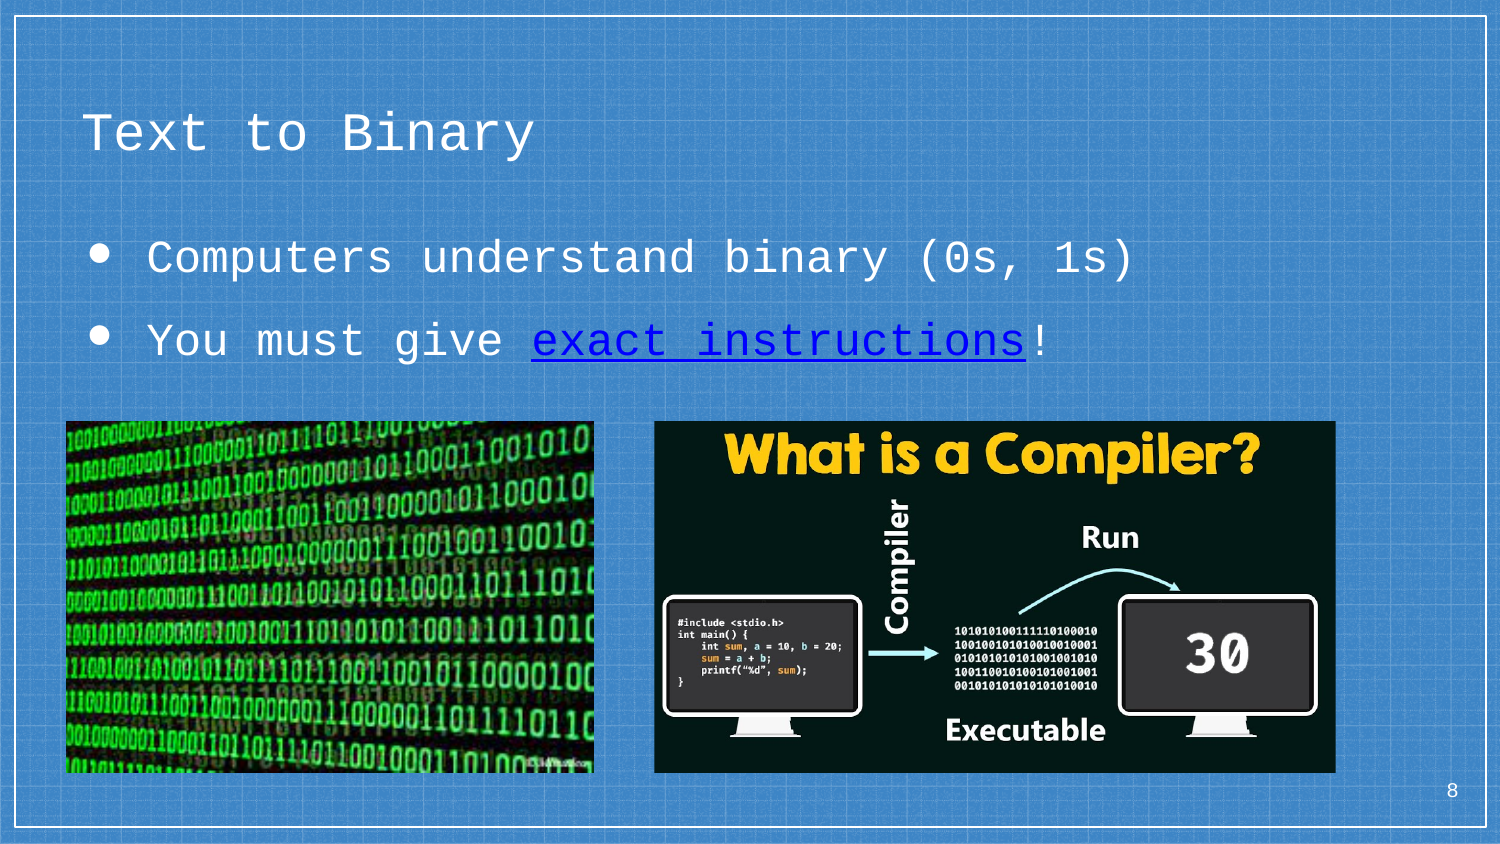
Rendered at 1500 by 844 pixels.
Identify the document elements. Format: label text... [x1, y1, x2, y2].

slide_number ‹#› [1398, 761, 1474, 810]
picture [0, 0, 1500, 844]
title Text to Binary [66, 81, 1417, 149]
list Computers understand binary (0s, 1s) You must give exact instructions! [56, 184, 1417, 782]
